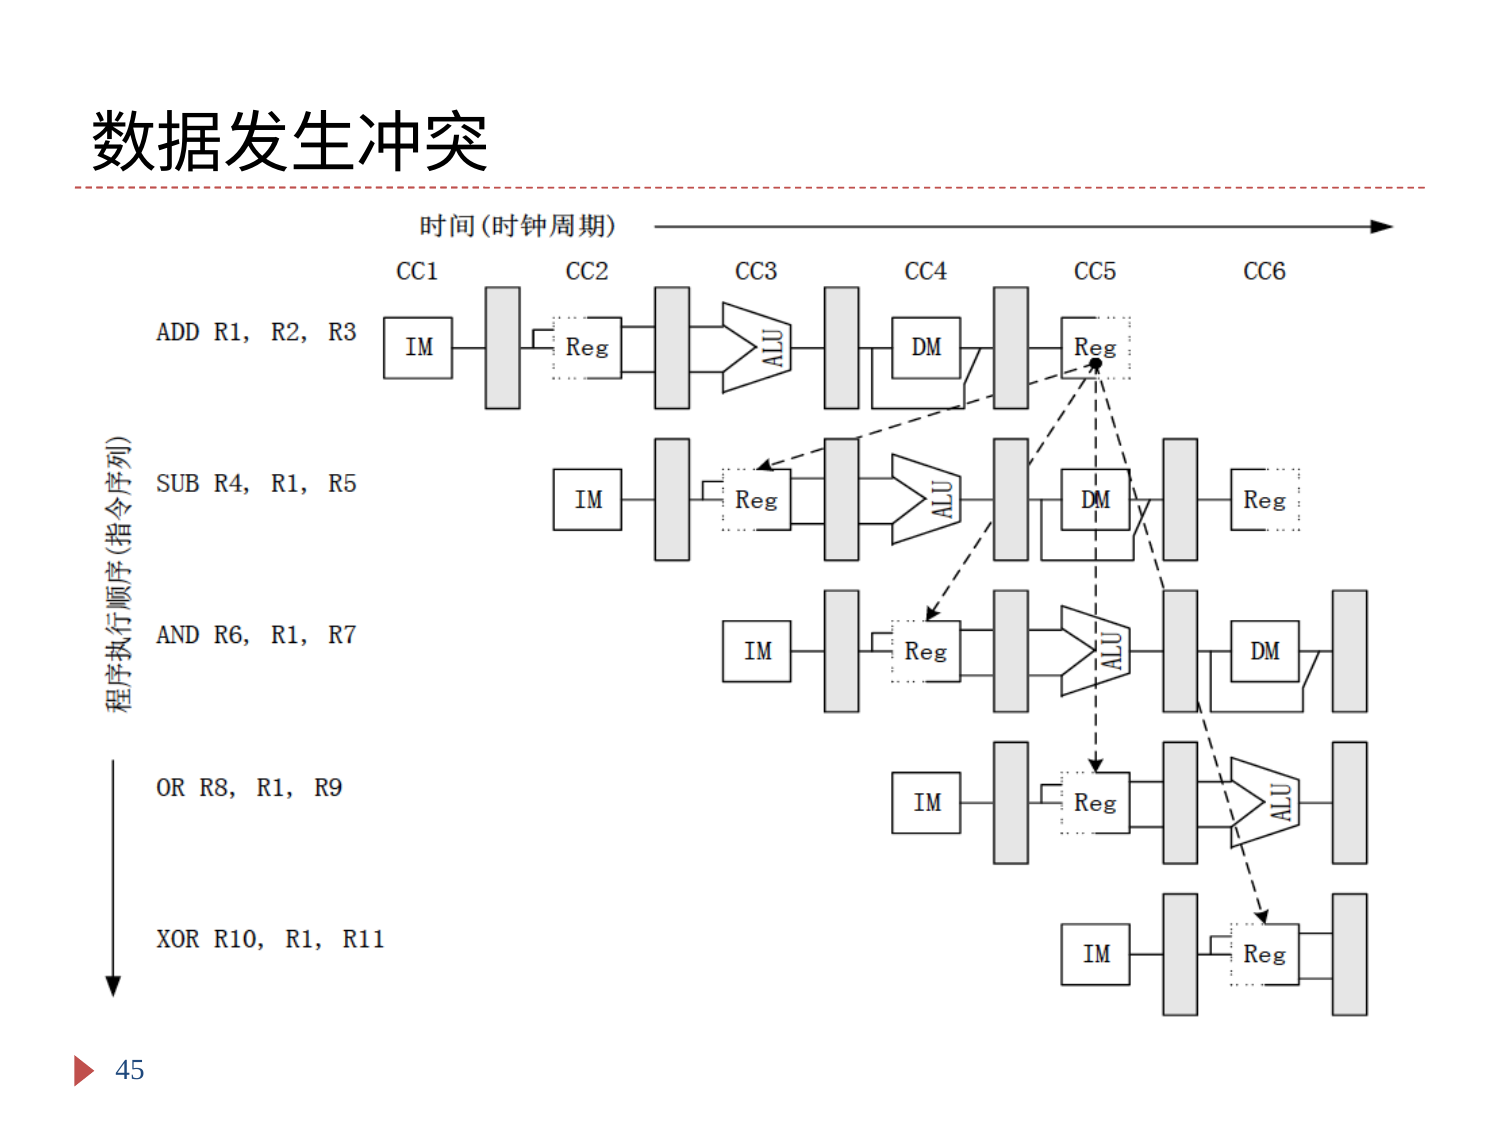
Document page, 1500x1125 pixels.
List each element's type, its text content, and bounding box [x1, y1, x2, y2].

slide_number 45 [100, 1042, 426, 1103]
title 数据发生冲突 [75, 24, 1425, 188]
picture [74, 207, 1412, 1026]
